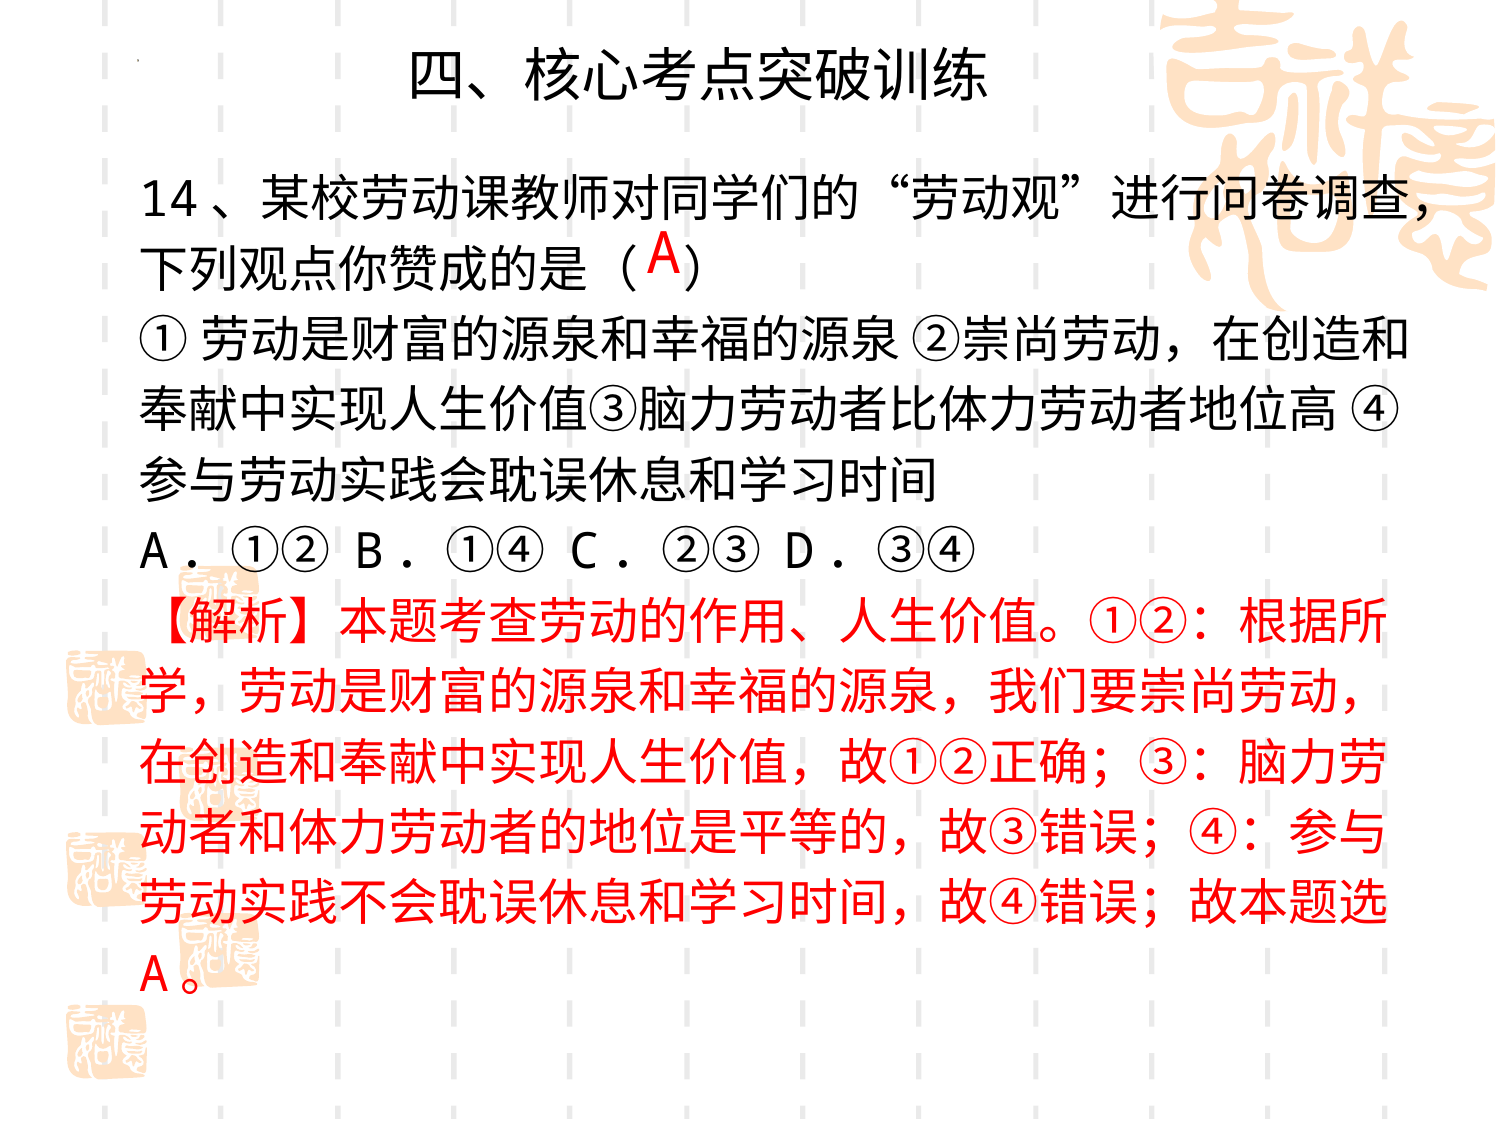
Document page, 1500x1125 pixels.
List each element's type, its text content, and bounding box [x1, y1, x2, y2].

text_box 14、某校劳动课教师对同学们的“劳动观”进行问卷调查，下列观点你赞成的是（ ） ①劳动是财富的源泉和幸福的源泉 ②崇尚劳动，在创造和奉献中实现人生价值③脑力劳动者比体力劳动者地位高 ④参与劳动实践会耽误休息和学习时间 A．①② B．①④ C．②③ D．③④ 【解析】本题考查劳动的作用、人生价值。①②：根据所学，劳动是财富的源泉和幸福的源泉，我们要崇尚劳动，在创造和奉献中实现人生价值，故①②正确；③：脑力劳动者和体力劳动者的地位是平等的，故③错误；④：参与劳动实践不会耽误休息和学习时间，故④错误；故本题选A。 [123, 148, 1436, 1009]
text_box A [631, 208, 740, 293]
text_box 四、核心考点突破训练 [392, 30, 1108, 105]
